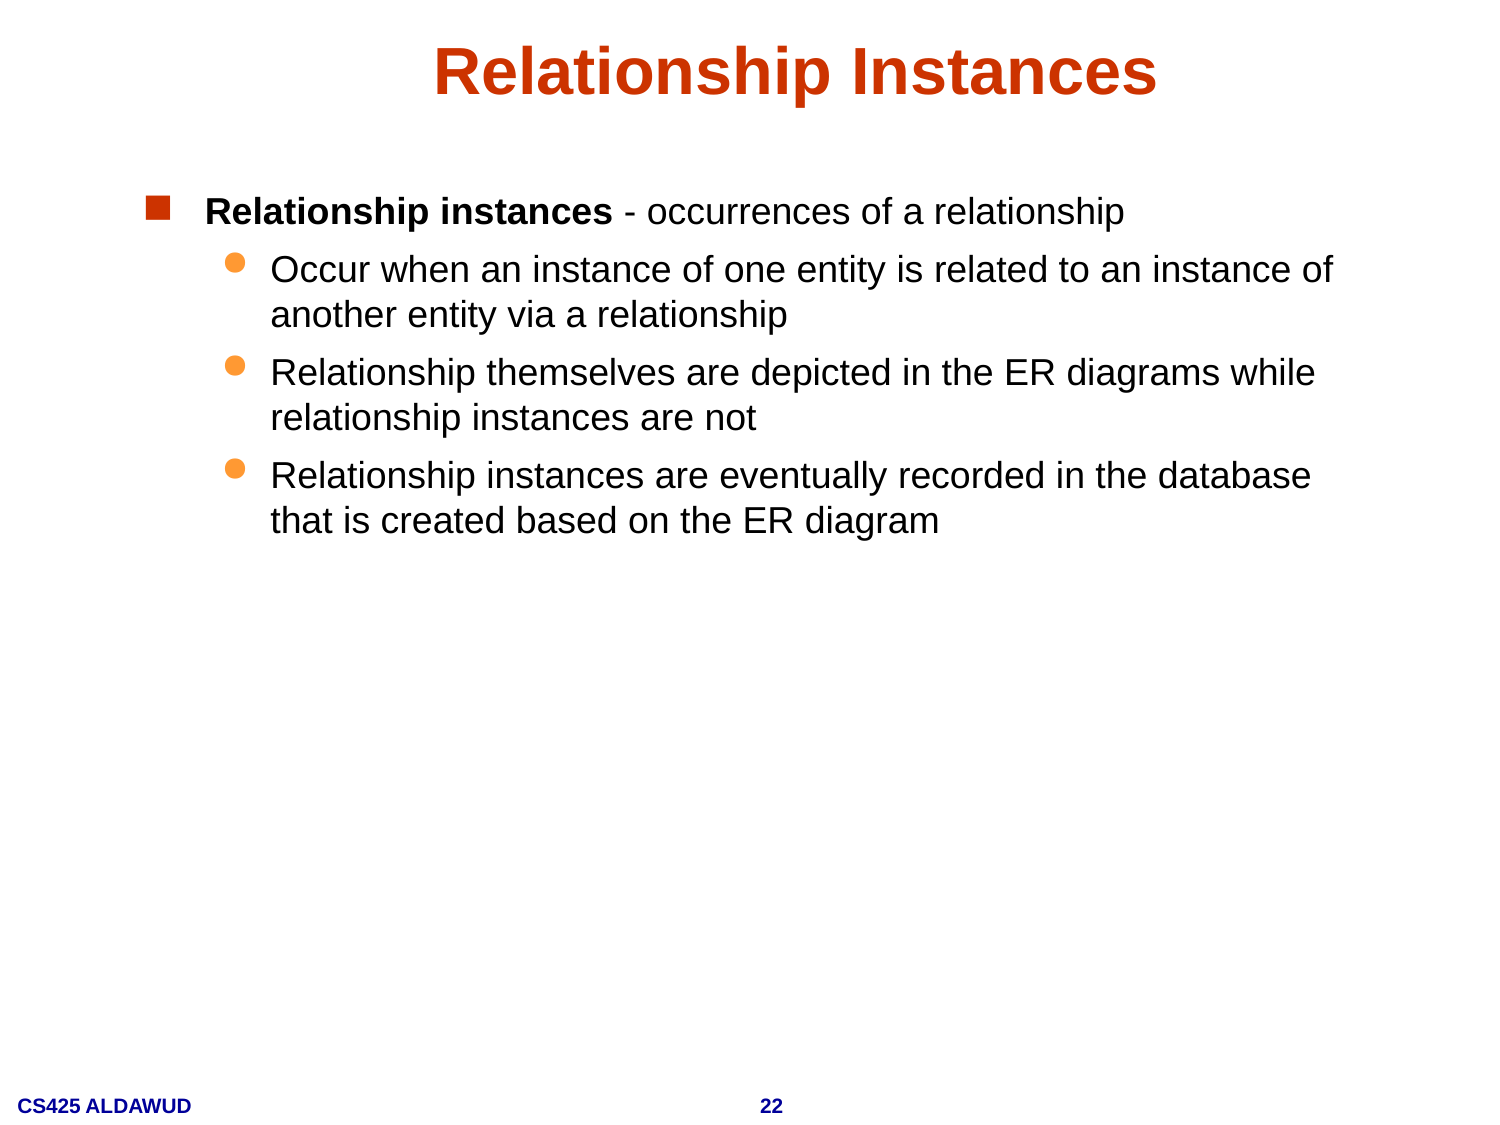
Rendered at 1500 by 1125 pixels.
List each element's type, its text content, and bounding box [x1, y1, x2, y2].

title Relationship Instances [133, 14, 1459, 116]
list Relationship instances - occurrences of a relationship Occur when an instance of one entity is related to an instance of another entity via a relationship Relationship themselves are depicted in the ER diagrams while relationship instances are not Relationship instances are eventually recorded in the database that is created based on the ER diagram [133, 179, 1391, 984]
